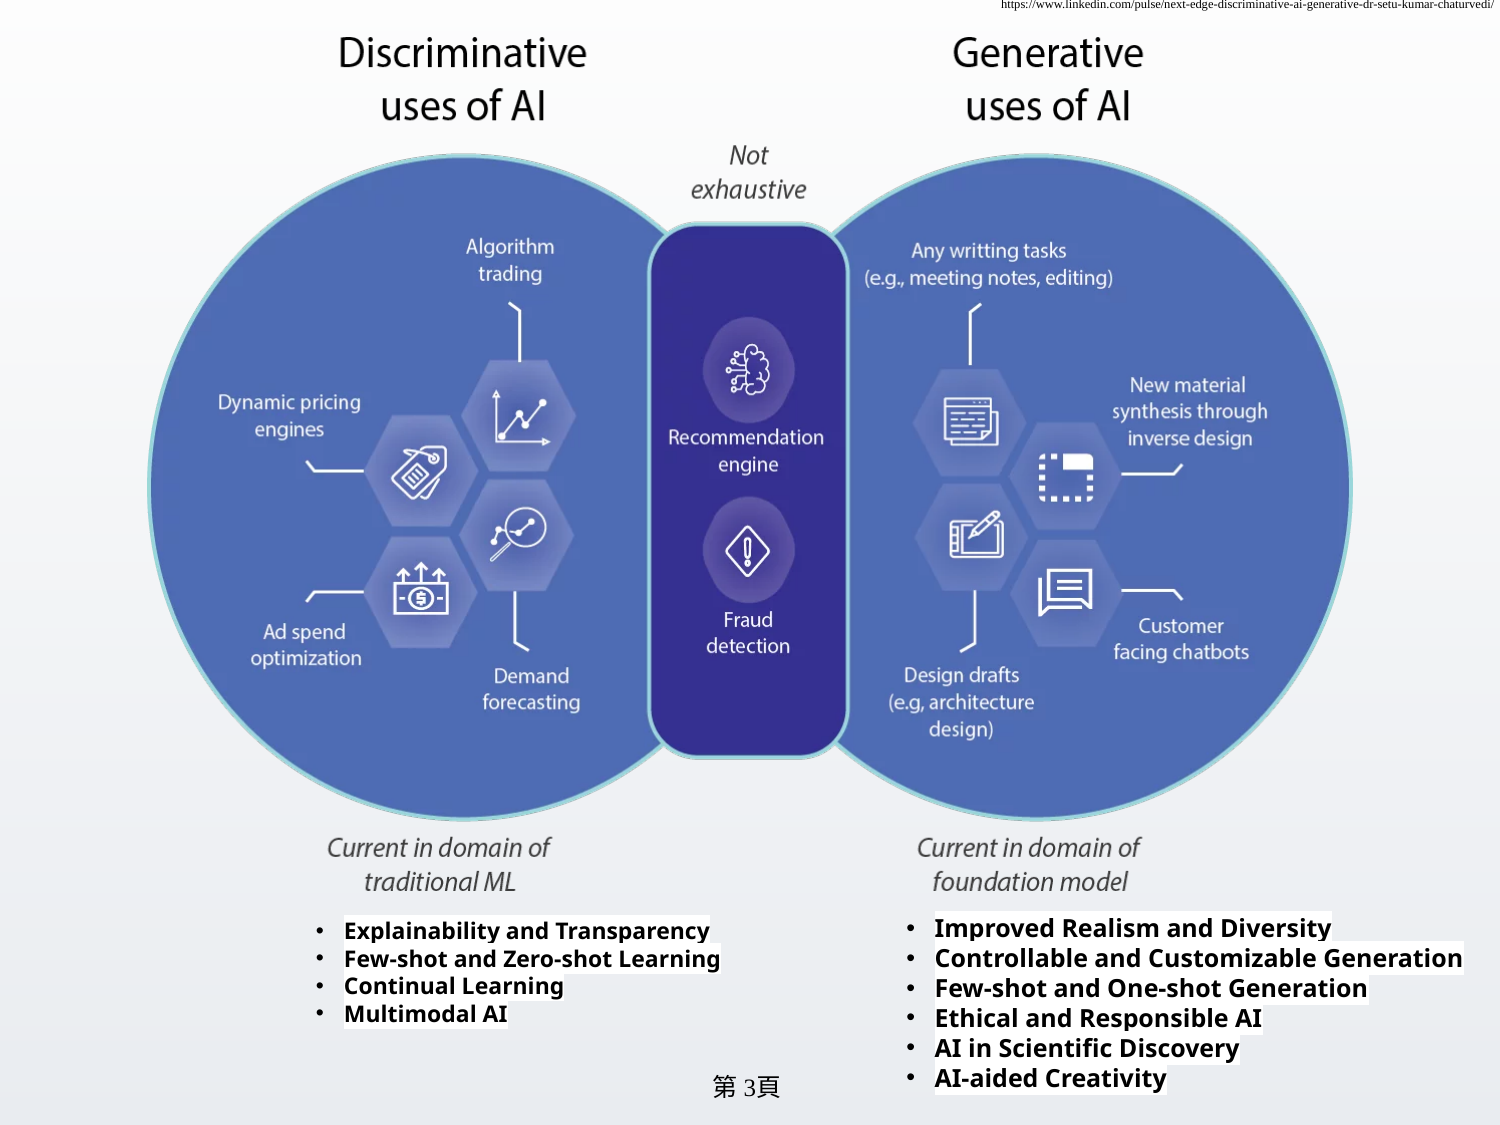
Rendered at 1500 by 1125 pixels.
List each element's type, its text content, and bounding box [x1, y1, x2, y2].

text_box Explainability and Transparency Few-shot and Zero-shot Learning Continual Learning Multimodal AI [301, 909, 786, 1034]
text_box https://www.linkedin.com/pulse/next-edge-discriminative-ai-generative-dr-setu-kumar-chaturvedi/ [986, 0, 1500, 19]
text_box Improved Realism and Diversity Controllable and Customizable Generation Few-shot and One-shot Generation Ethical and Responsible AI AI in Scientific Discovery AI-aided Creativity [891, 905, 1500, 1100]
picture [147, 30, 1353, 898]
